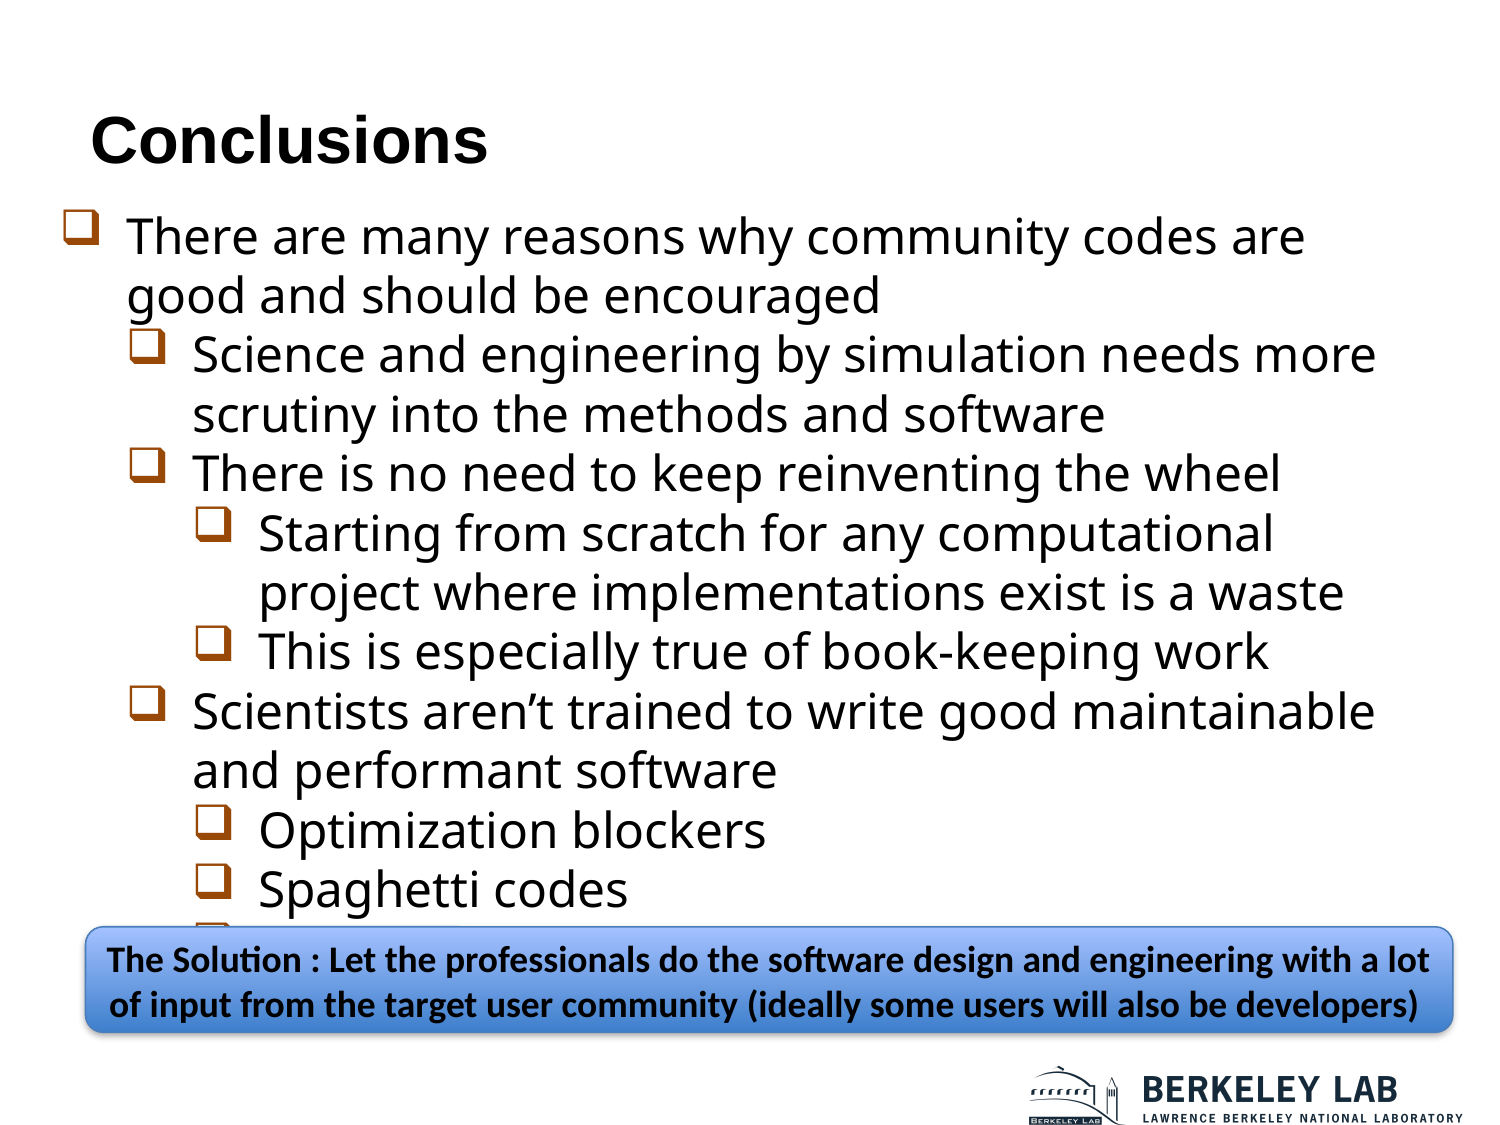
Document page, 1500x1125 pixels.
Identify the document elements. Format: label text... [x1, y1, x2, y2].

title Conclusions [74, 42, 1426, 231]
text_box There are many reasons why community codes are good and should be encouraged Science and engineering by simulation needs more scrutiny into the methods and software There is no need to keep reinventing the wheel Starting from scratch for any computational project where implementations exist is a waste This is especially true of book-keeping work Scientists aren’t trained to write good maintainable and performant software Optimization blockers Spaghetti codes No rigorous verification program [58, 204, 1433, 991]
picture [1029, 1065, 1463, 1125]
text_box The Solution : Let the professionals do the software design and engineering with a lot of input from the target user community (ideally some users will also be developers) [84, 925, 1454, 1034]
